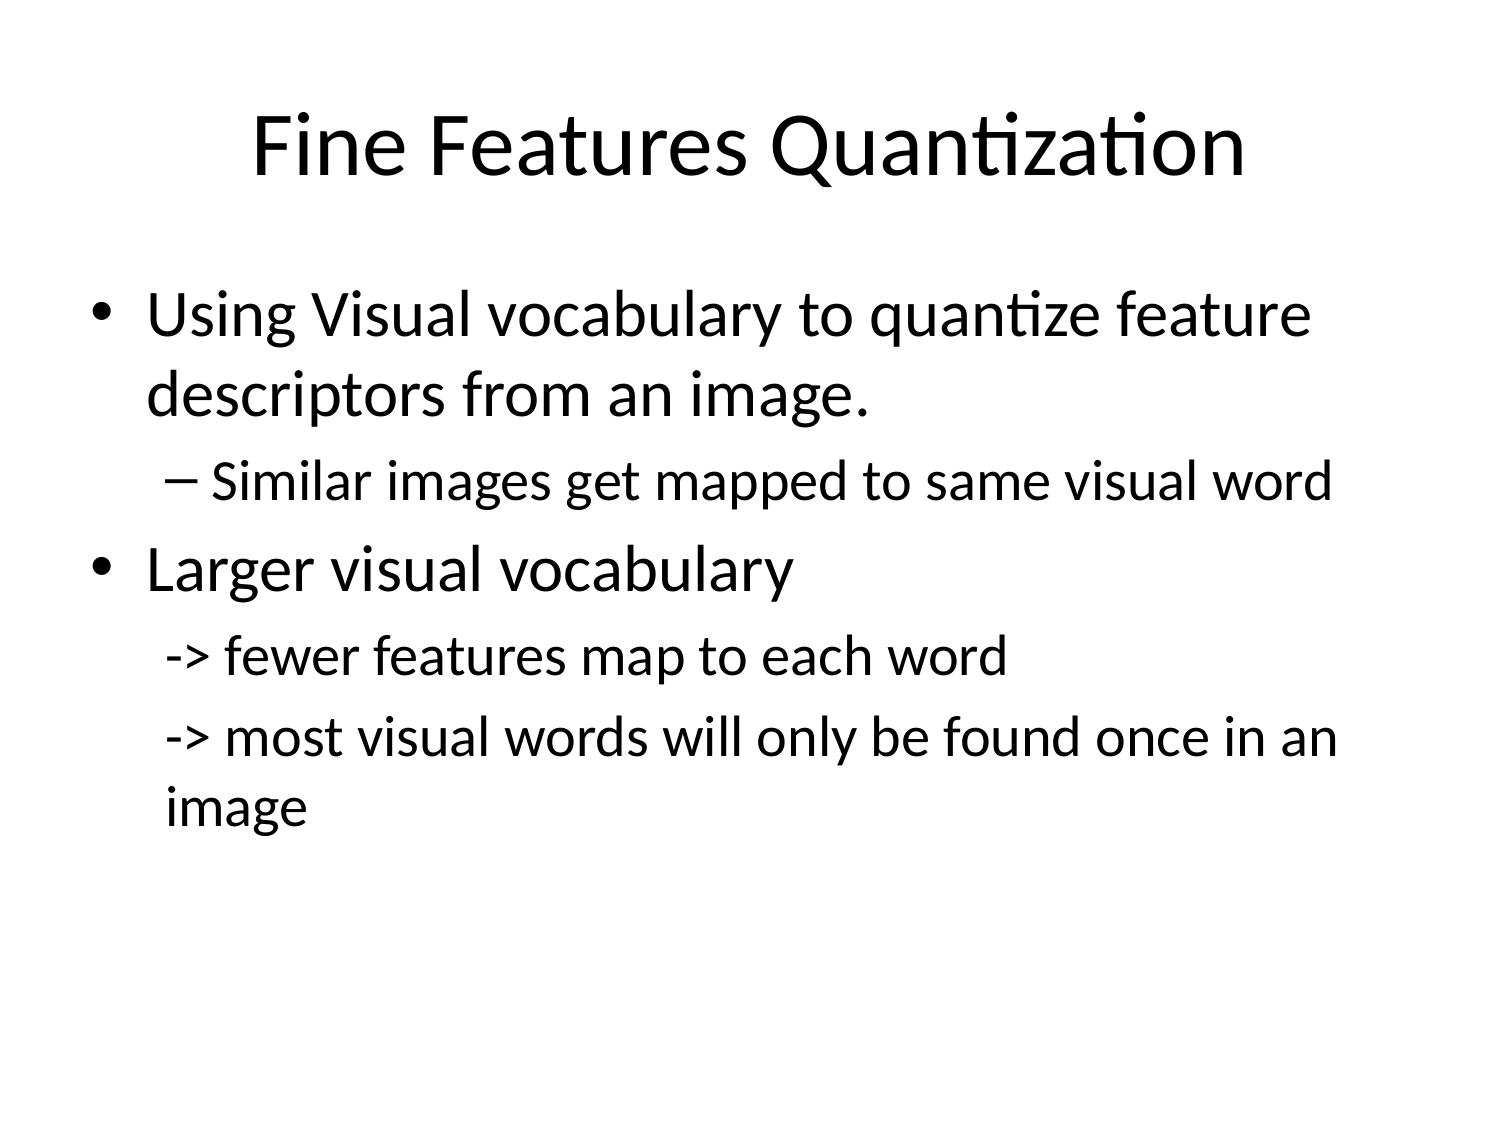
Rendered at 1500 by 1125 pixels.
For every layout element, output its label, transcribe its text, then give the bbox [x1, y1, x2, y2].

list Using Visual vocabulary to quantize feature descriptors from an image. Similar images get mapped to same visual word Larger visual vocabulary -> fewer features map to each word -> most visual words will only be found once in an image [75, 262, 1425, 1005]
title Fine Features Quantization [75, 45, 1425, 233]
